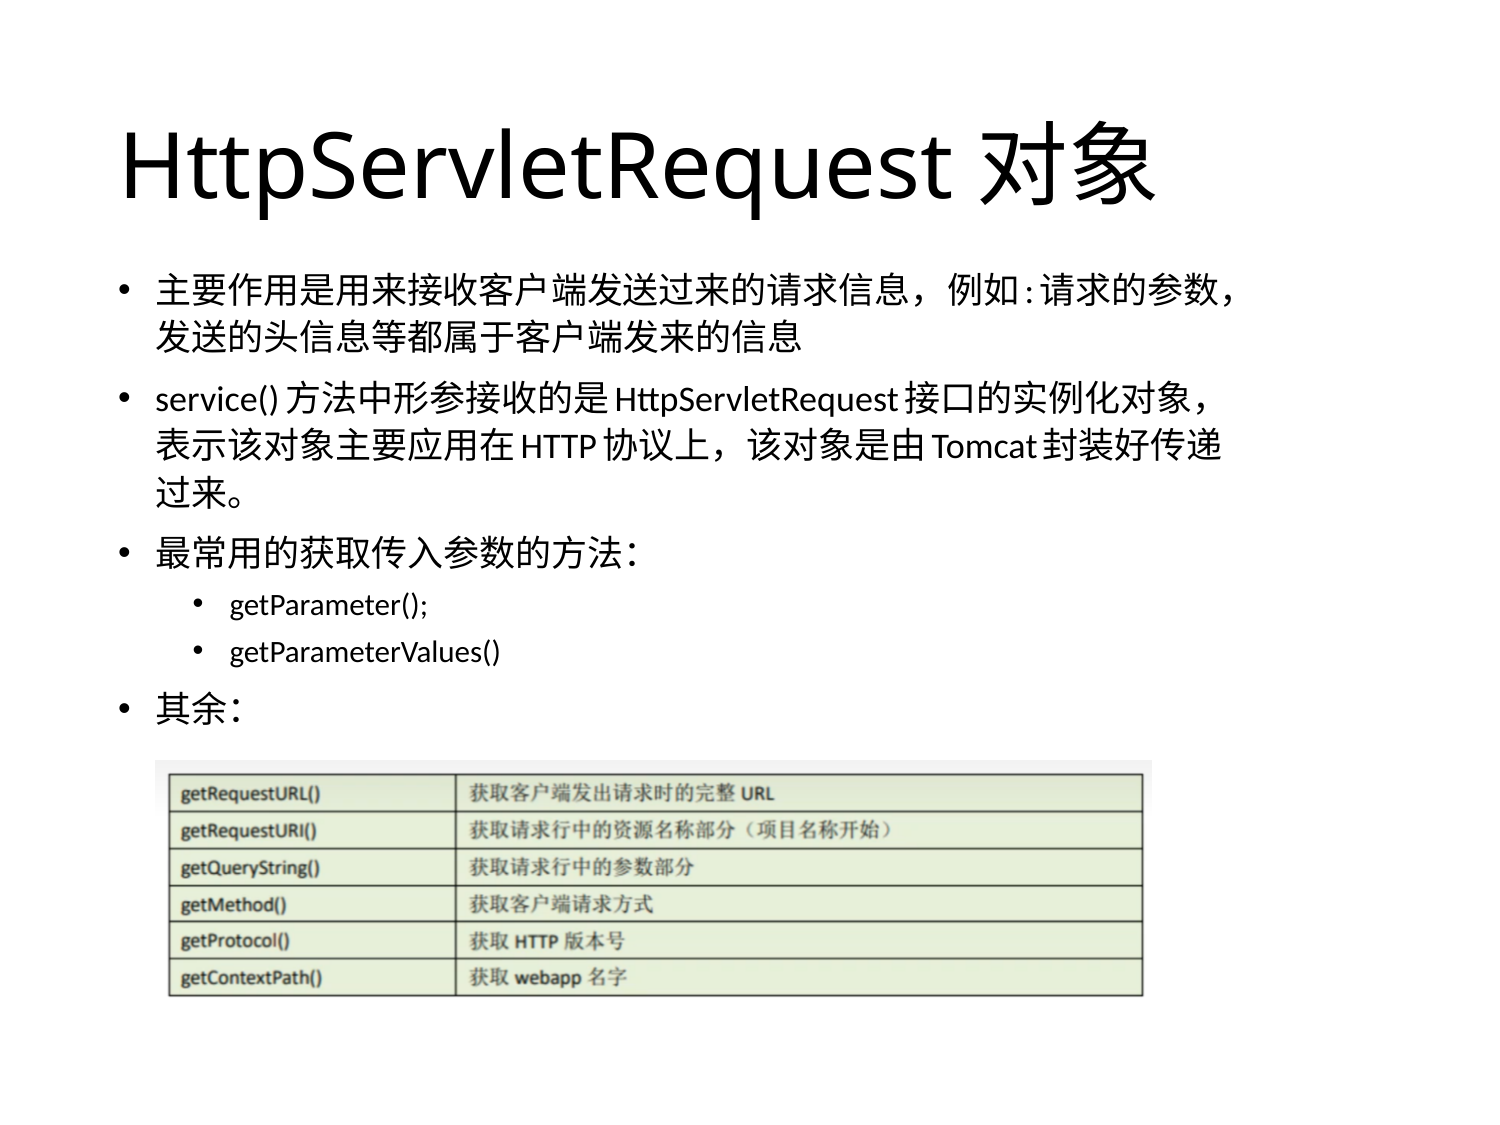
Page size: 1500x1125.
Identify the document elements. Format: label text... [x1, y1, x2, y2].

list 主要作用是用来接收客户端发送过来的请求信息，例如:请求的参数，发送的头信息等都属于客户端发来的信息 service()方法中形参接收的是HttpServletRequest接口的实例化对象，表示该对象主要应用在HTTP协议上，该对象是由Tomcat封装好传递过来。 最常用的获取传入参数的方法： getParameter(); getParameterValues() 其余： [103, 255, 1262, 742]
picture [155, 760, 1152, 1009]
title HttpServletRequest对象 [103, 59, 1397, 278]
